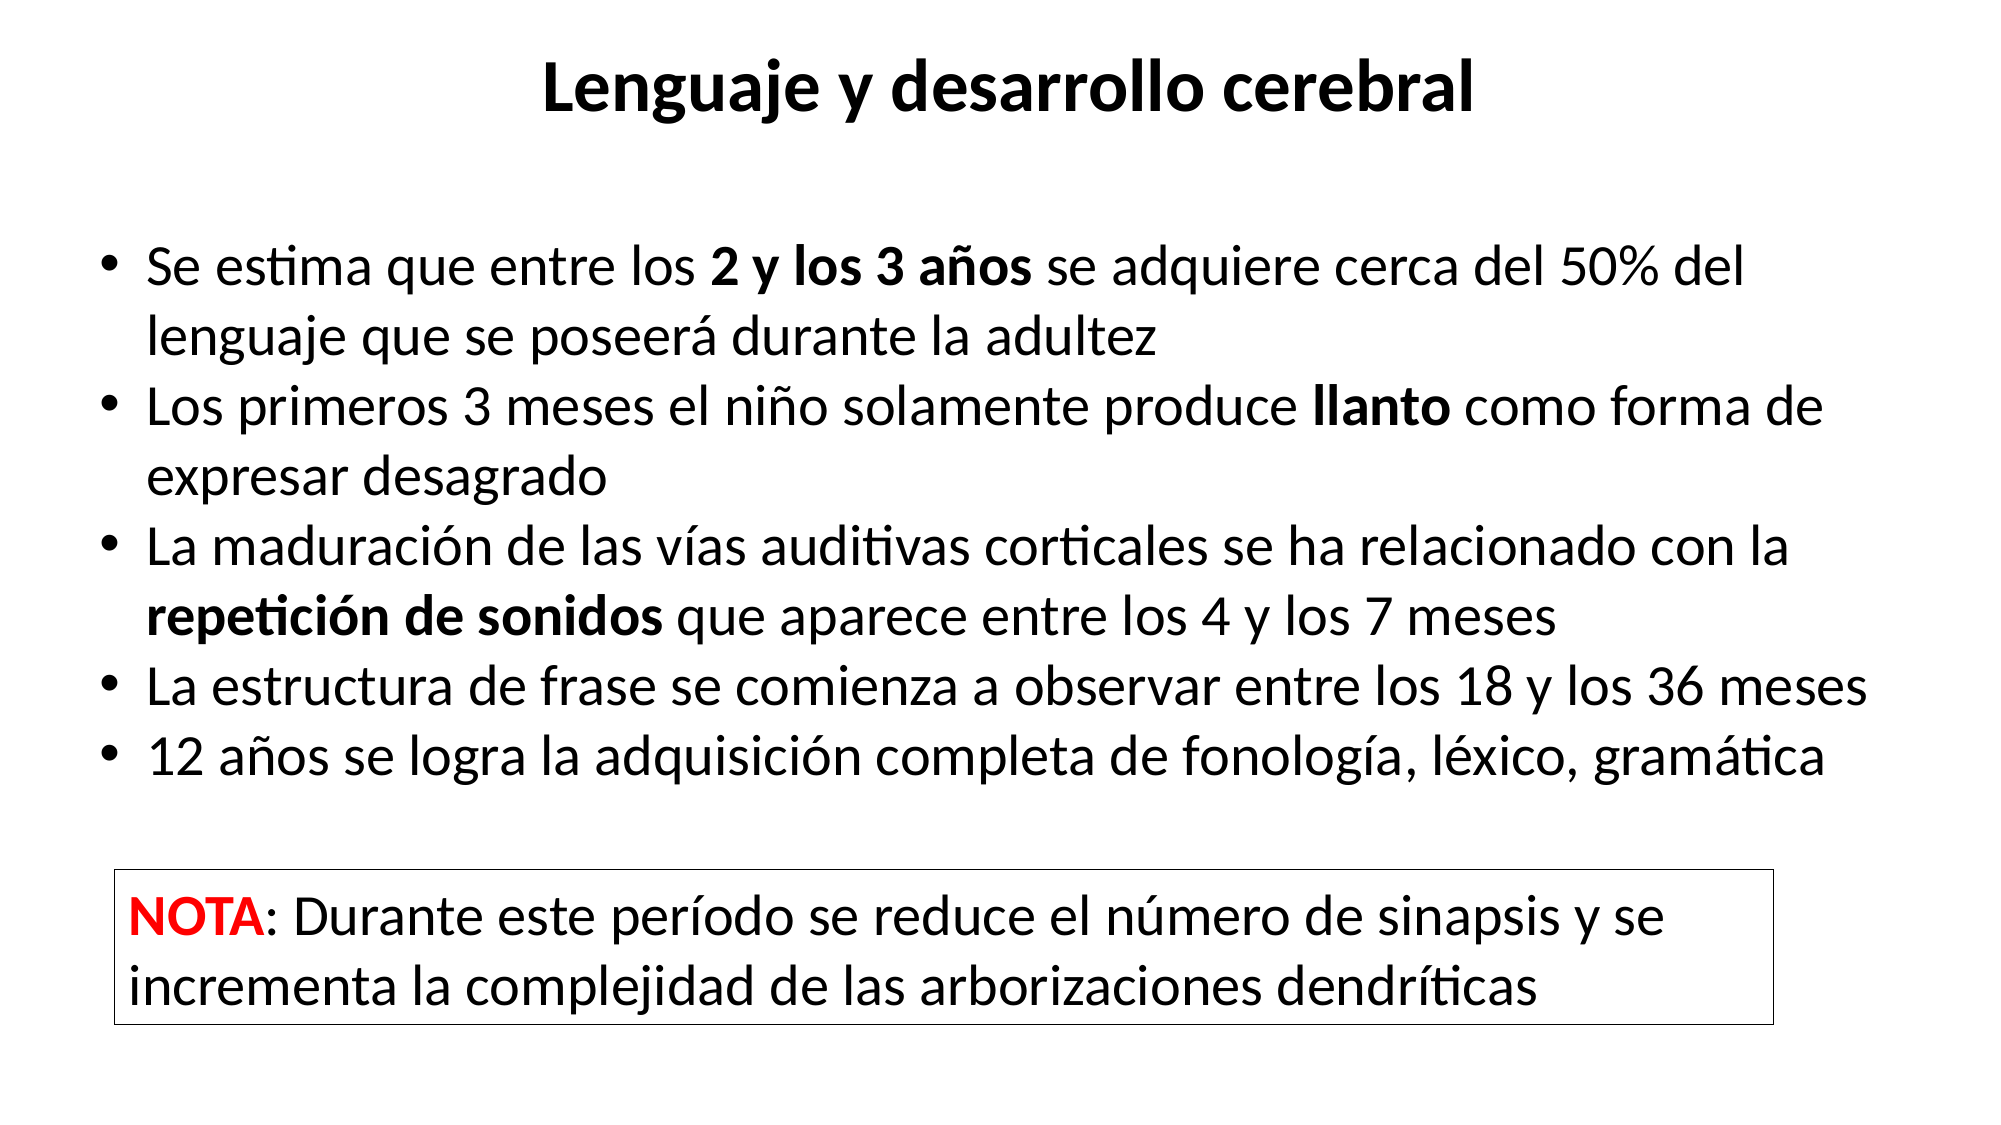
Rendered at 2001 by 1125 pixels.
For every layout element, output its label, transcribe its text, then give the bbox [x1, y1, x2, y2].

text_box Se estima que entre los 2 y los 3 años se adquiere cerca del 50% del lenguaje que se poseerá durante la adultez Los primeros 3 meses el niño solamente produce llanto como forma de expresar desagrado La maduración de las vías auditivas corticales se ha relacionado con la repetición de sonidos que aparece entre los 4 y los 7 meses La estructura de frase se comienza a observar entre los 18 y los 36 meses 12 años se logra la adquisición completa de fonología, léxico, gramática [84, 219, 1916, 795]
text_box Lenguaje y desarrollo cerebral [527, 28, 1528, 134]
text_box NOTA: Durante este período se reduce el número de sinapsis y se incrementa la complejidad de las arborizaciones dendríticas [114, 869, 1774, 1025]
